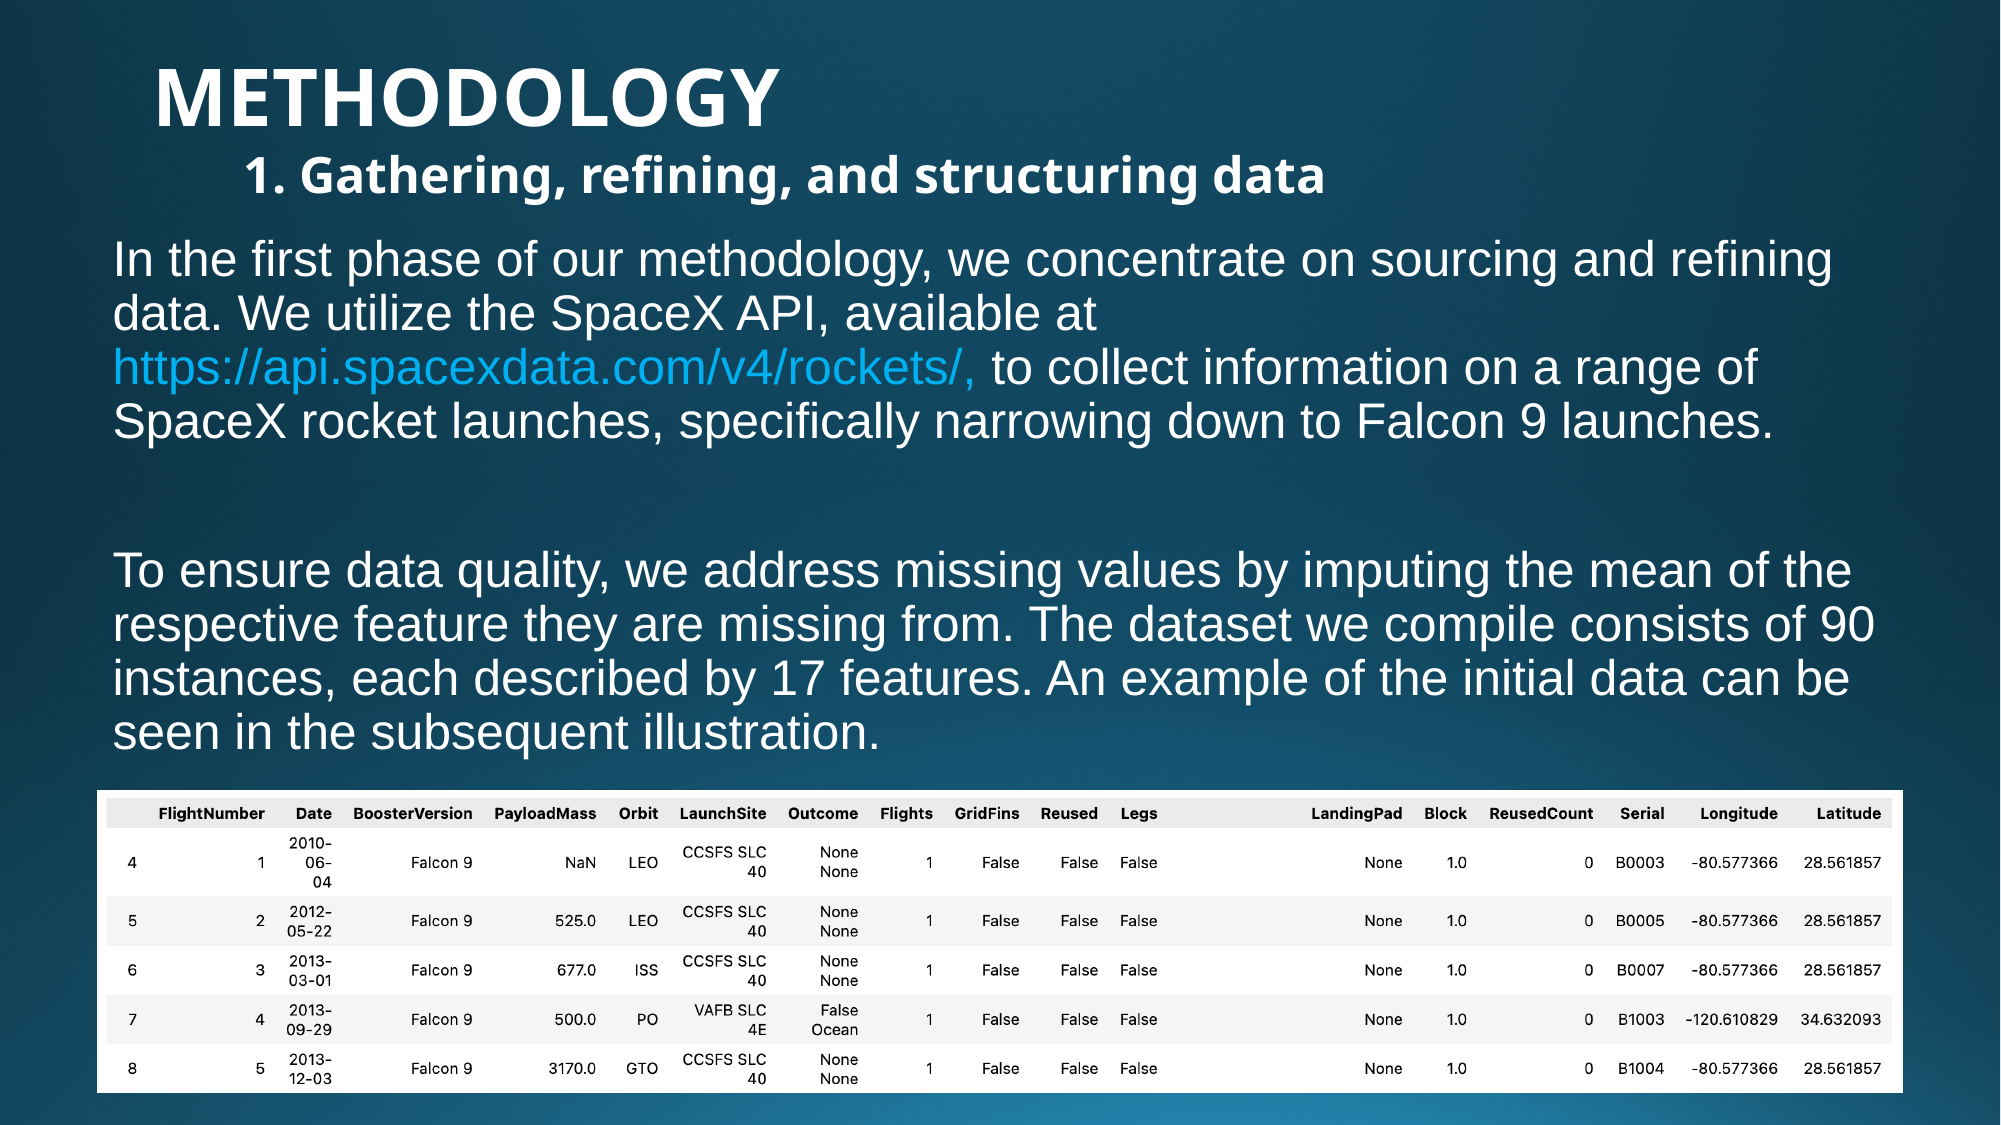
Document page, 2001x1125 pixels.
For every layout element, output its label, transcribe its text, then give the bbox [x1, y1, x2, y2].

list In the first phase of our methodology, we concentrate on sourcing and refining data. We utilize the SpaceX API, available at https://api.spacexdata.com/v4/rockets/, to collect information on a range of SpaceX rocket launches, specifically narrowing down to Falcon 9 launches. To ensure data quality, we address missing values by imputing the mean of the respective feature they are missing from. The dataset we compile consists of 90 instances, each described by 17 features. An example of the initial data can be seen in the subsequent illustration. [97, 225, 1918, 1002]
text_box METHODOLOGY 1. Gathering, refining, and structuring data [137, 49, 2000, 213]
picture [0, 0, 2001, 1125]
